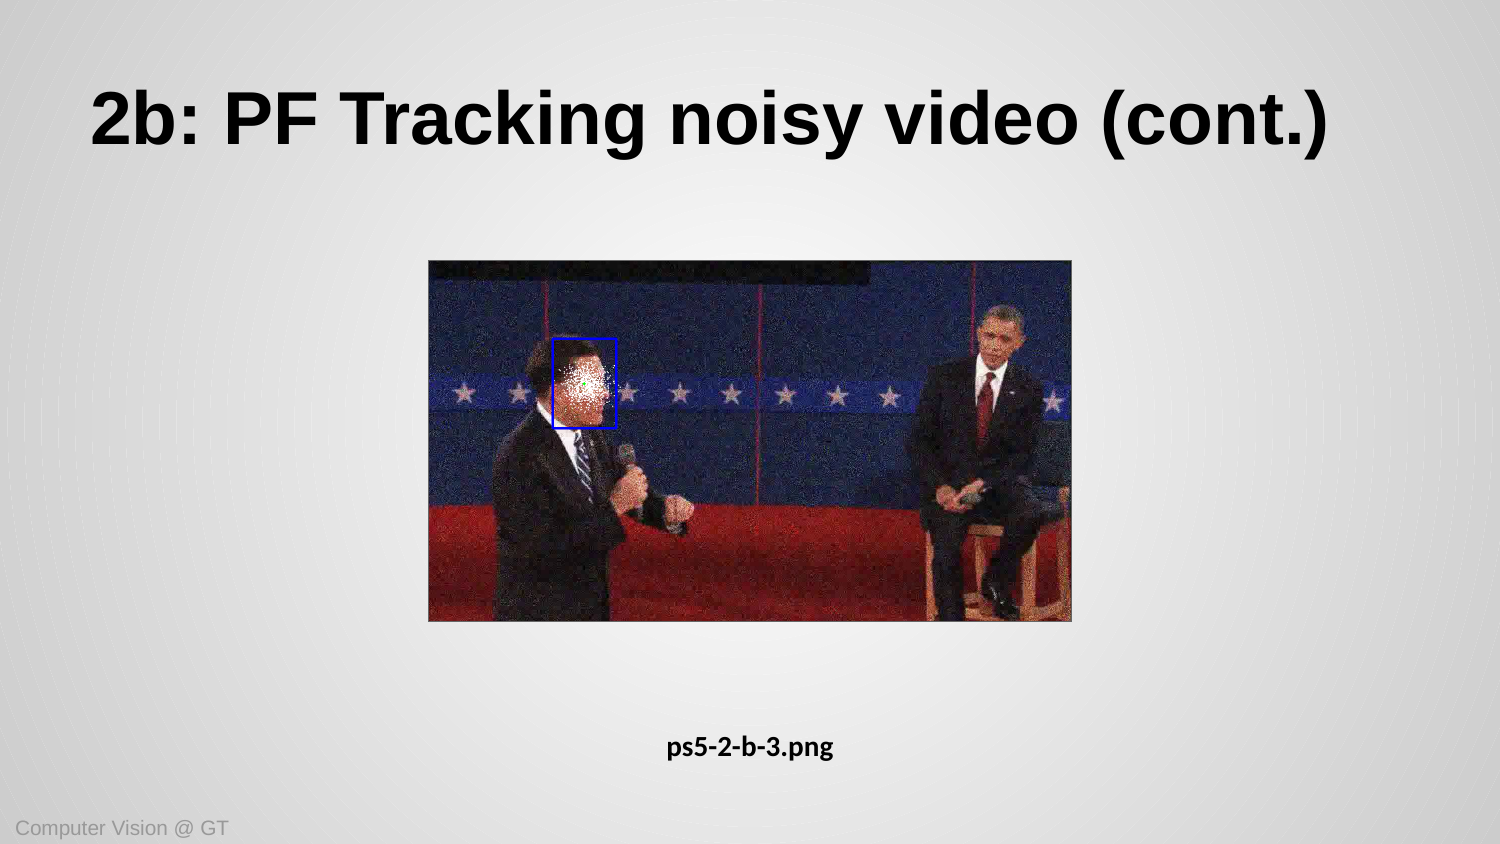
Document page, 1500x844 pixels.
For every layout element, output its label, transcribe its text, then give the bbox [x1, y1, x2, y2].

picture [428, 260, 1072, 622]
title 2b: PF Tracking noisy video (cont.) [74, 33, 1426, 175]
text_box ps5-2-b-3.png [395, 707, 1105, 778]
text_box Computer Vision @ GT [0, 802, 422, 844]
